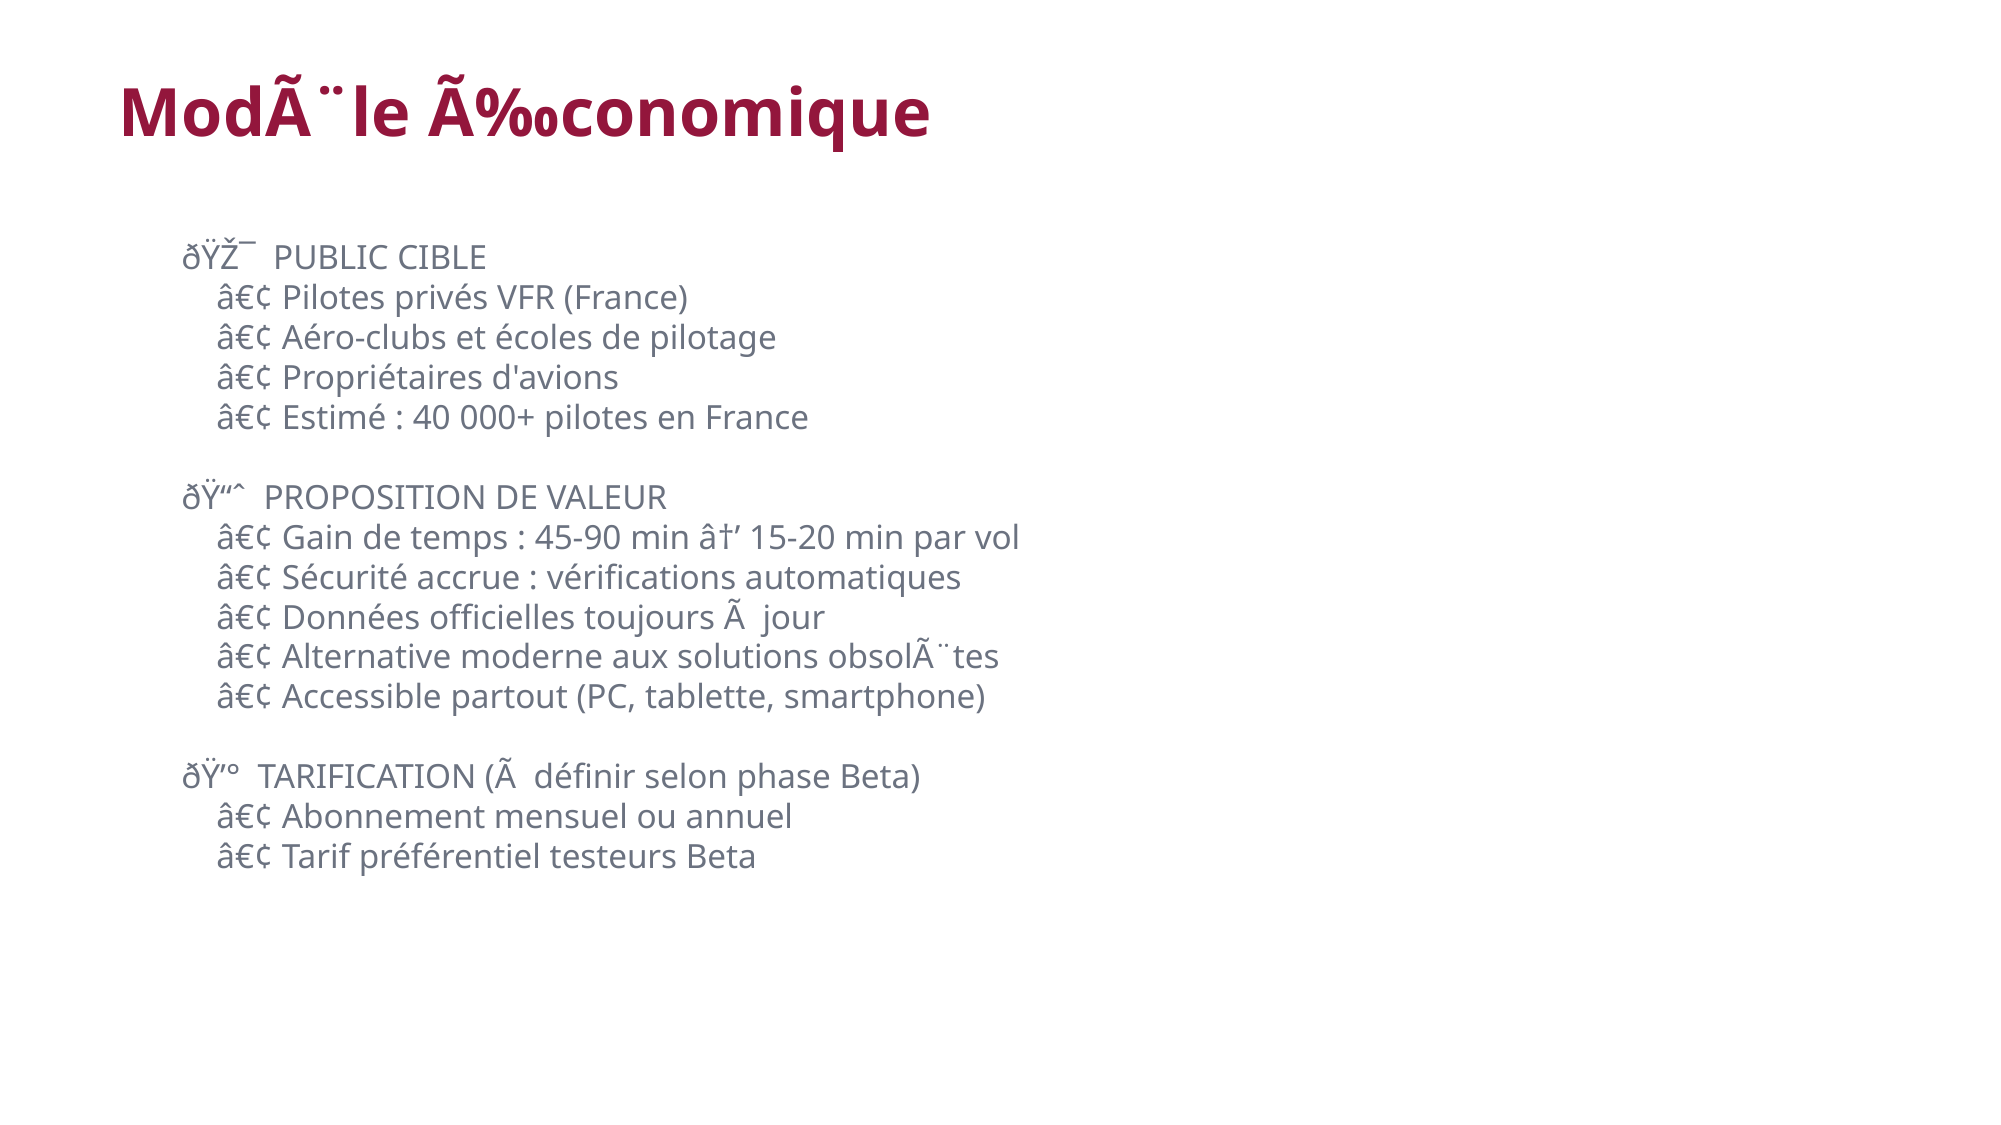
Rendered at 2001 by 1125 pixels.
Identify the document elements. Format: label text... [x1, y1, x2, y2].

text_box ðŸŽ¯ PUBLIC CIBLE â€¢ Pilotes privés VFR (France) â€¢ Aéro-clubs et écoles de pilotage â€¢ Propriétaires d'avions â€¢ Estimé : 40 000+ pilotes en France ðŸ“ˆ PROPOSITION DE VALEUR â€¢ Gain de temps : 45-90 min â†’ 15-20 min par vol â€¢ Sécurité accrue : vérifications automatiques â€¢ Données officielles toujours Ã jour â€¢ Alternative moderne aux solutions obsolÃ¨tes â€¢ Accessible partout (PC, tablette, smartphone) ðŸ’° TARIFICATION (Ã définir selon phase Beta) â€¢ Abonnement mensuel ou annuel â€¢ Tarif préférentiel testeurs Beta [166, 229, 1834, 883]
text_box ModÃ¨le Ã‰conomique [104, 62, 1896, 158]
